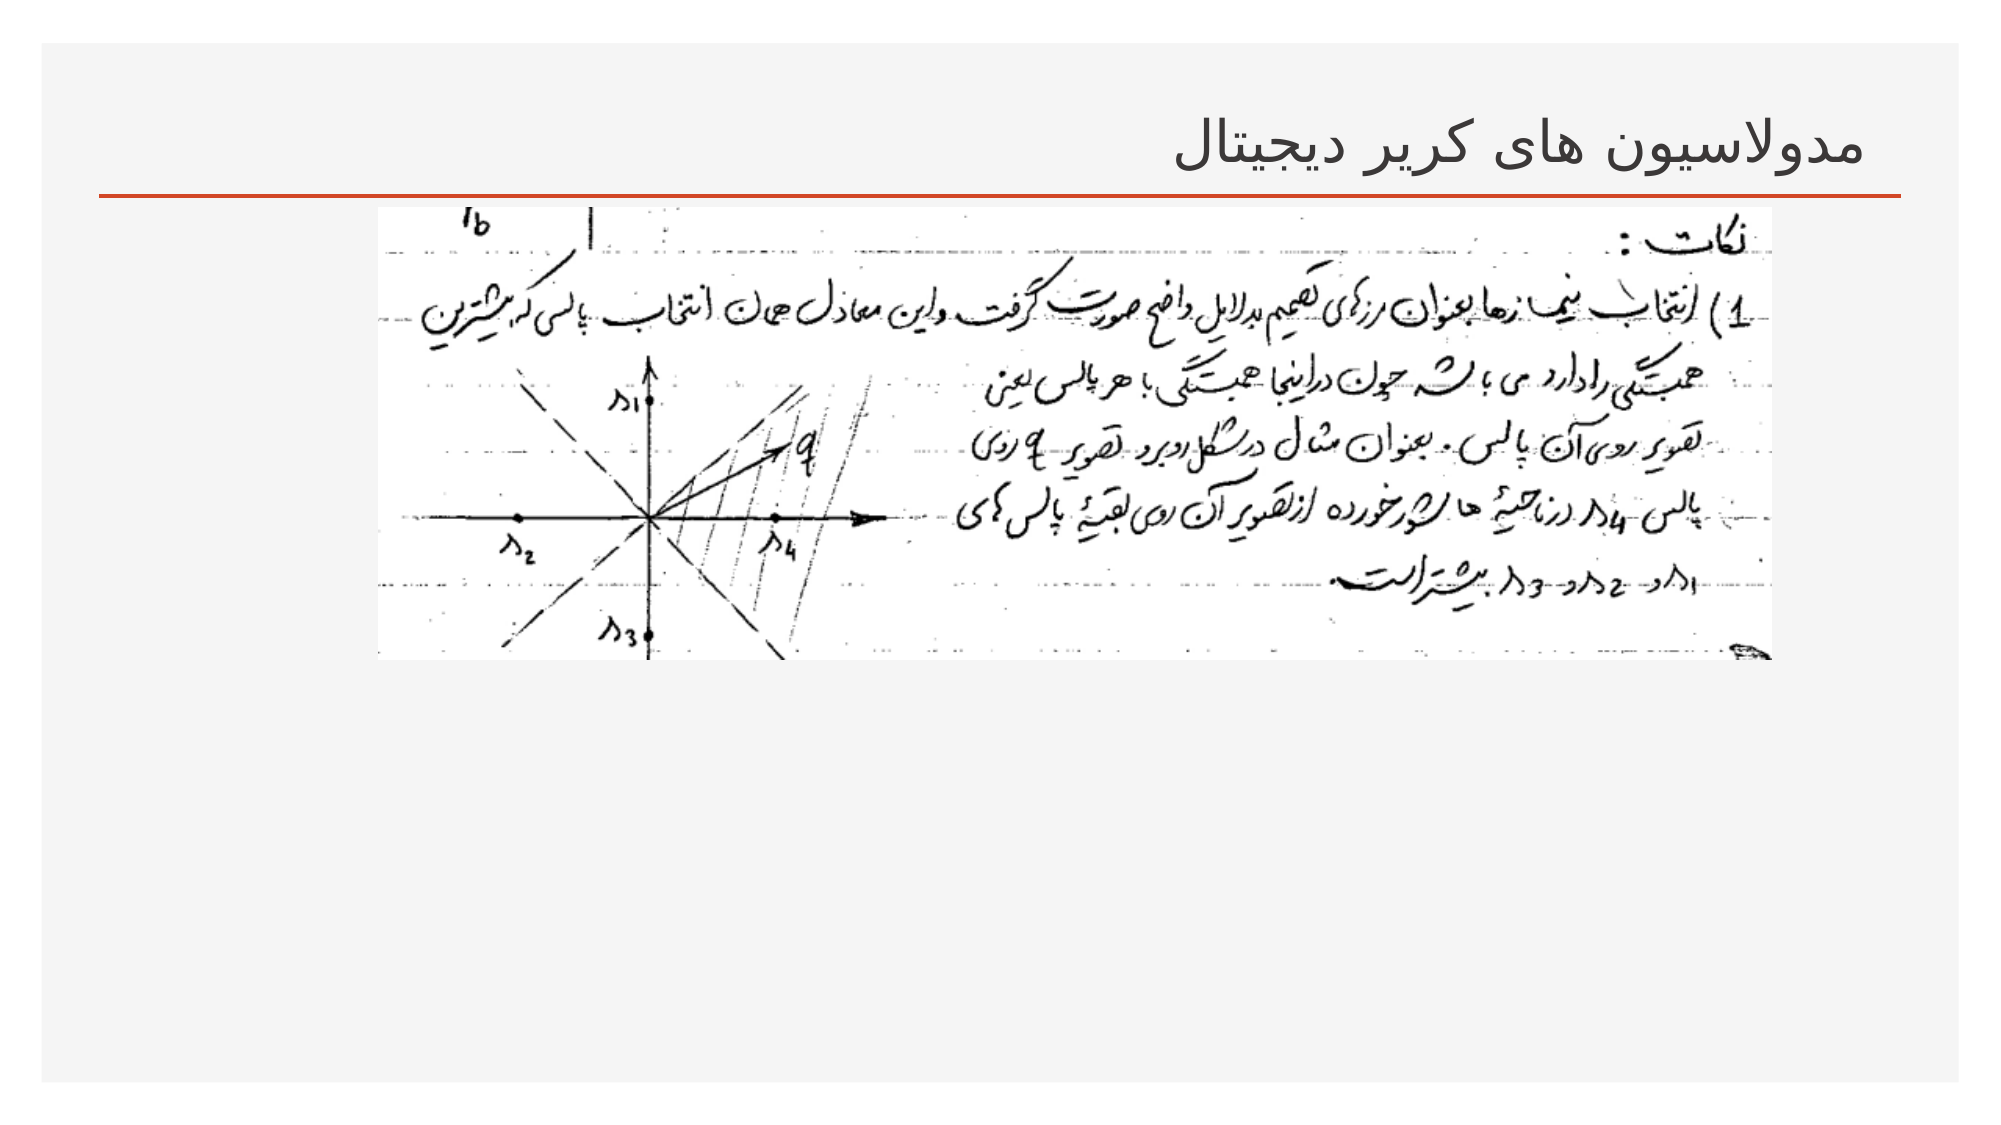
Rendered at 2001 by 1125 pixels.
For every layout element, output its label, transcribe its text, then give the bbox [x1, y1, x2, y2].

picture [378, 207, 1772, 660]
title مدولاسیون های کریر دیجیتال [754, 77, 1883, 182]
